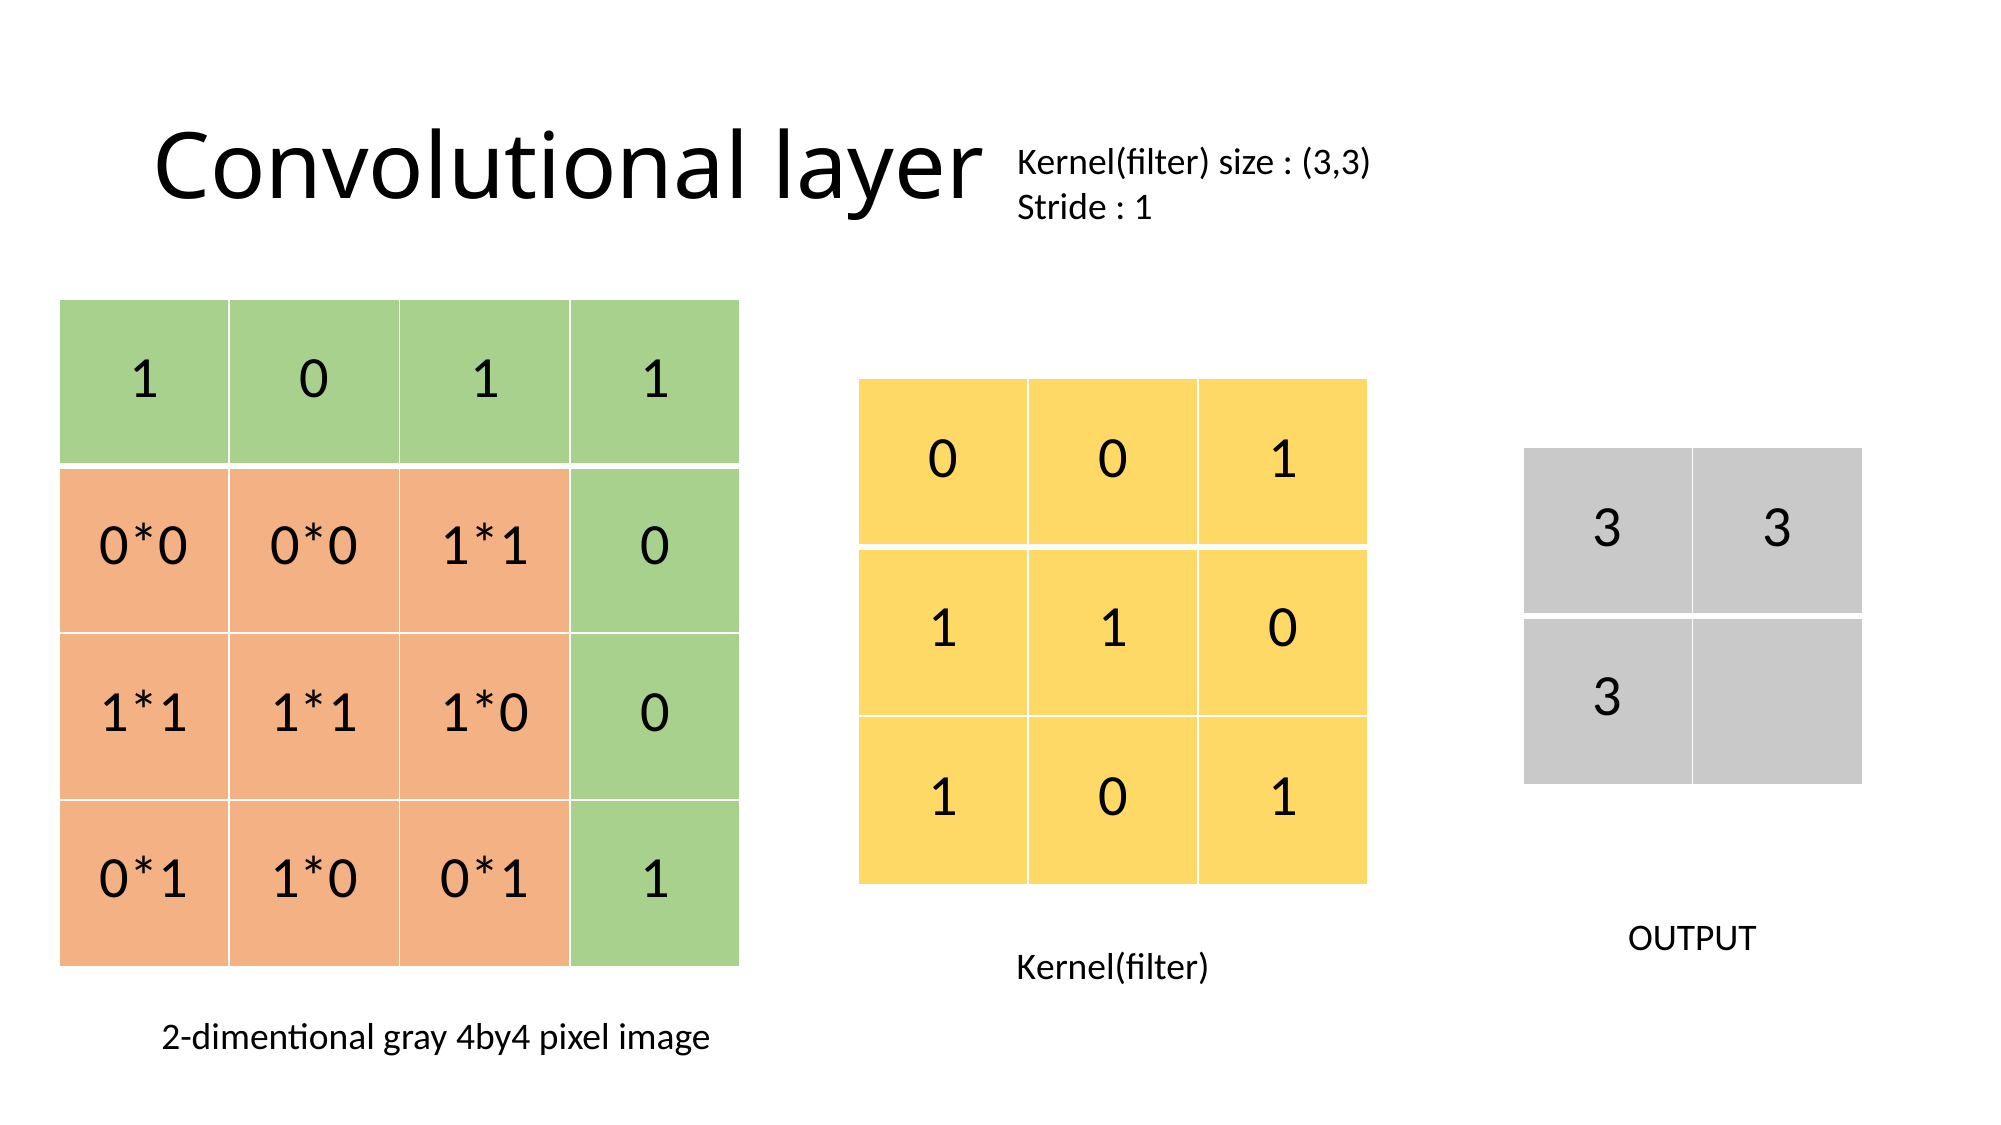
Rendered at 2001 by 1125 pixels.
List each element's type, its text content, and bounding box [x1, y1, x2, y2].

table_cell 1*0 [400, 634, 569, 799]
table_cell 0*1 [400, 801, 569, 966]
table_cell 0 [571, 469, 739, 632]
table_header 3 [1693, 448, 1862, 613]
table_header 1 [571, 300, 739, 463]
table_cell 1 [859, 550, 1027, 715]
table_cell 0 [1029, 717, 1197, 884]
table_cell 0*1 [60, 801, 228, 966]
table_header 1 [400, 300, 569, 463]
table_cell 1 [1199, 717, 1367, 884]
table_cell 1*1 [230, 634, 399, 799]
text_box OUTPUT [1613, 906, 1772, 966]
table_header 1 [1199, 379, 1367, 544]
table_cell 1*0 [230, 801, 399, 966]
table_cell 1*1 [400, 469, 569, 632]
text_box Kernel(filter) size : (3,3) Stride : 1 [1002, 129, 1387, 235]
table_cell 1*1 [60, 634, 228, 799]
table_cell 0*0 [60, 469, 228, 632]
title Convolutional layer [137, 59, 1863, 278]
table_cell 0*0 [230, 469, 399, 632]
table_cell 0 [571, 634, 739, 799]
table_header 0 [230, 300, 399, 463]
table_cell 1 [1029, 550, 1197, 715]
table_header 1 [60, 300, 228, 463]
table_header 3 [1524, 448, 1692, 613]
text_box 2-dimentional gray 4by4 pixel image [146, 1004, 727, 1065]
table_cell 3 [1524, 619, 1692, 784]
table_header 0 [859, 379, 1027, 544]
table_header 0 [1029, 379, 1197, 544]
text_box Kernel(filter) [1001, 934, 1225, 995]
table_cell [1693, 619, 1862, 784]
table_cell 0 [1199, 550, 1367, 715]
table_cell 1 [859, 717, 1027, 884]
table_cell 1 [571, 801, 739, 966]
